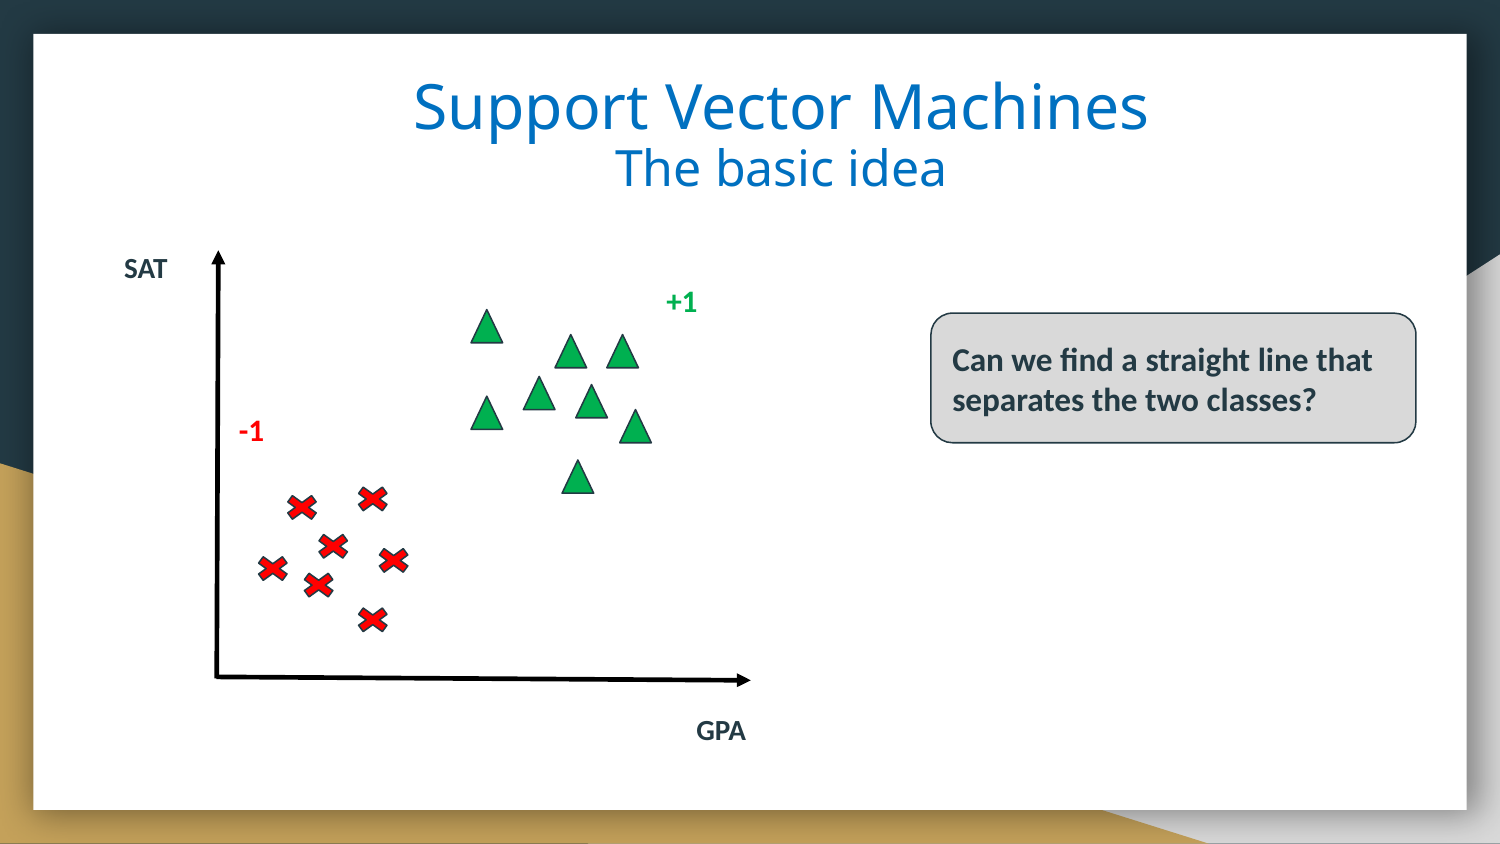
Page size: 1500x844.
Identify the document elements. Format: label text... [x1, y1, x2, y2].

text_box [358, 608, 387, 632]
text_box [575, 384, 608, 418]
text_box [379, 548, 408, 573]
text_box [304, 573, 333, 597]
text_box [606, 334, 639, 368]
text_box Can we find a straight line that separates the two classes? [930, 313, 1416, 443]
text_box Support Vector Machines The basic idea [316, 46, 1247, 205]
text_box [562, 459, 594, 494]
text_box [619, 409, 652, 443]
text_box [523, 376, 556, 410]
text_box SAT [109, 234, 217, 300]
text_box -1 [224, 394, 322, 463]
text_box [216, 676, 751, 681]
text_box [471, 309, 503, 343]
text_box [555, 334, 587, 368]
text_box [319, 534, 348, 559]
text_box [358, 487, 387, 511]
text_box [258, 556, 288, 581]
text_box GPA [681, 695, 789, 761]
text_box +1 [651, 266, 750, 334]
text_box [471, 396, 503, 430]
text_box [287, 495, 317, 520]
